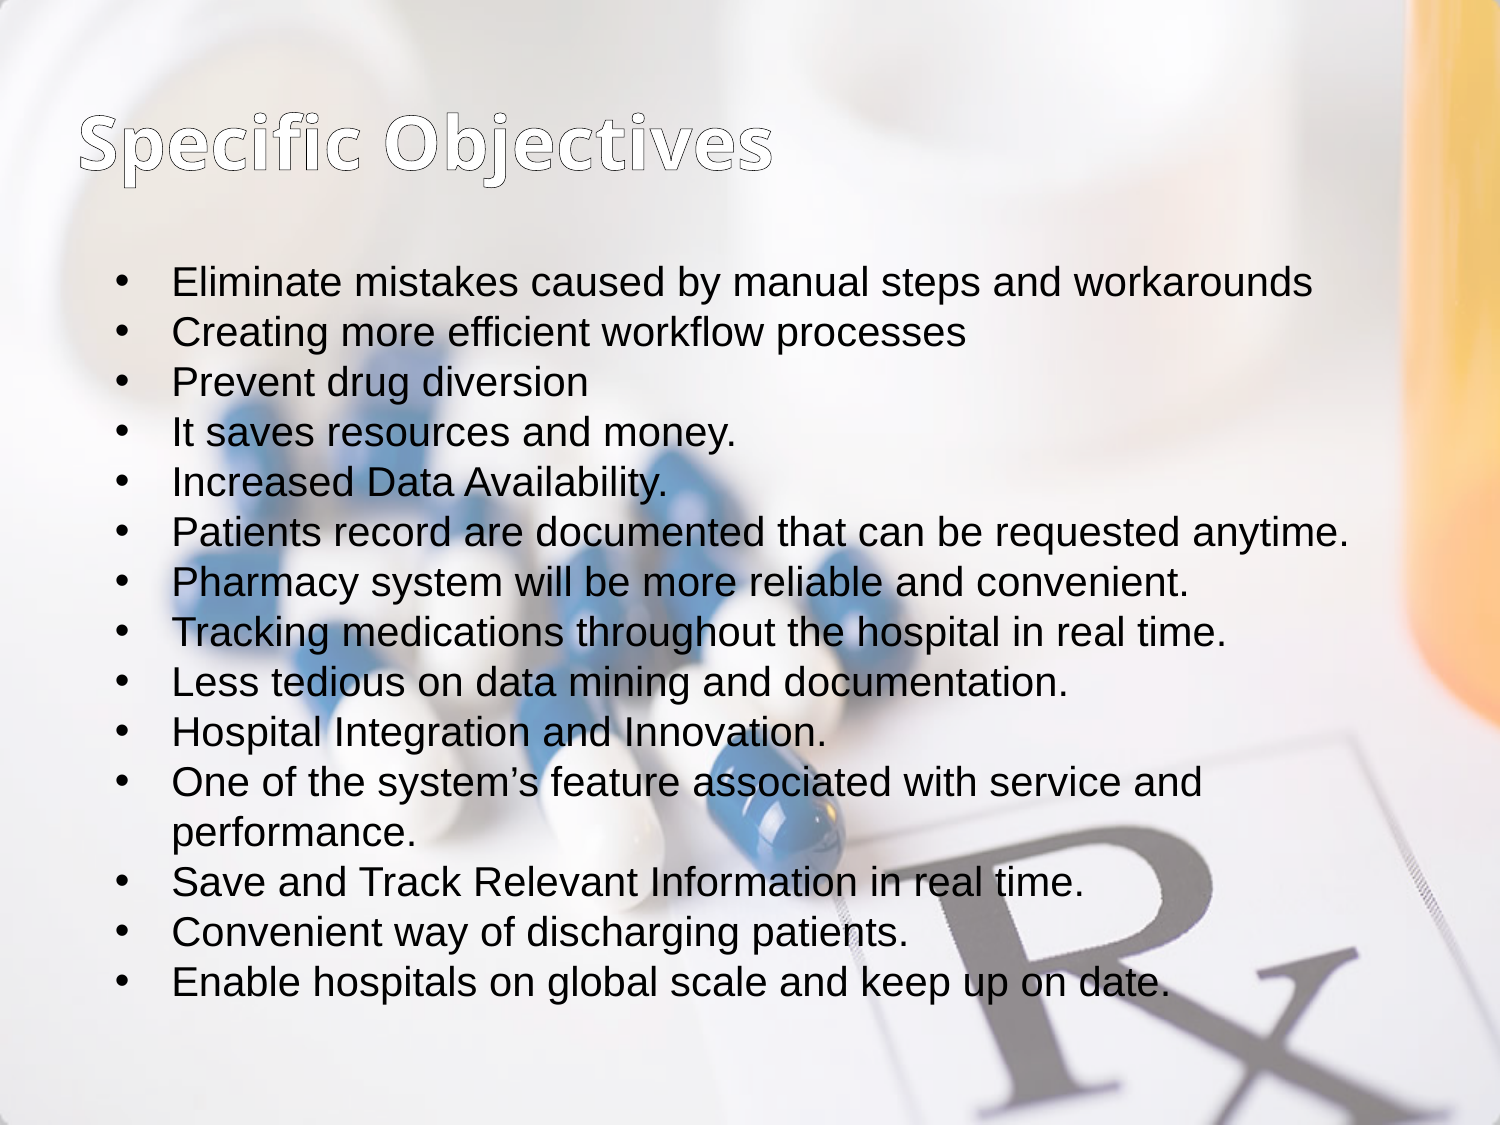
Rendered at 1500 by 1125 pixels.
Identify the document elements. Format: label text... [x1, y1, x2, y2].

text_box Eliminate mistakes caused by manual steps and workarounds Creating more efficient workflow processes Prevent drug diversion It saves resources and money. Increased Data Availability. Patients record are documented that can be requested anytime. Pharmacy system will be more reliable and convenient. Tracking medications throughout the hospital in real time. Less tedious on data mining and documentation. Hospital Integration and Innovation. One of the system’s feature associated with service and performance. Save and Track Relevant Information in real time. Convenient way of discharging patients. Enable hospitals on global scale and keep up on date. [99, 247, 1425, 1113]
text_box Specific Objectives [62, 87, 838, 193]
